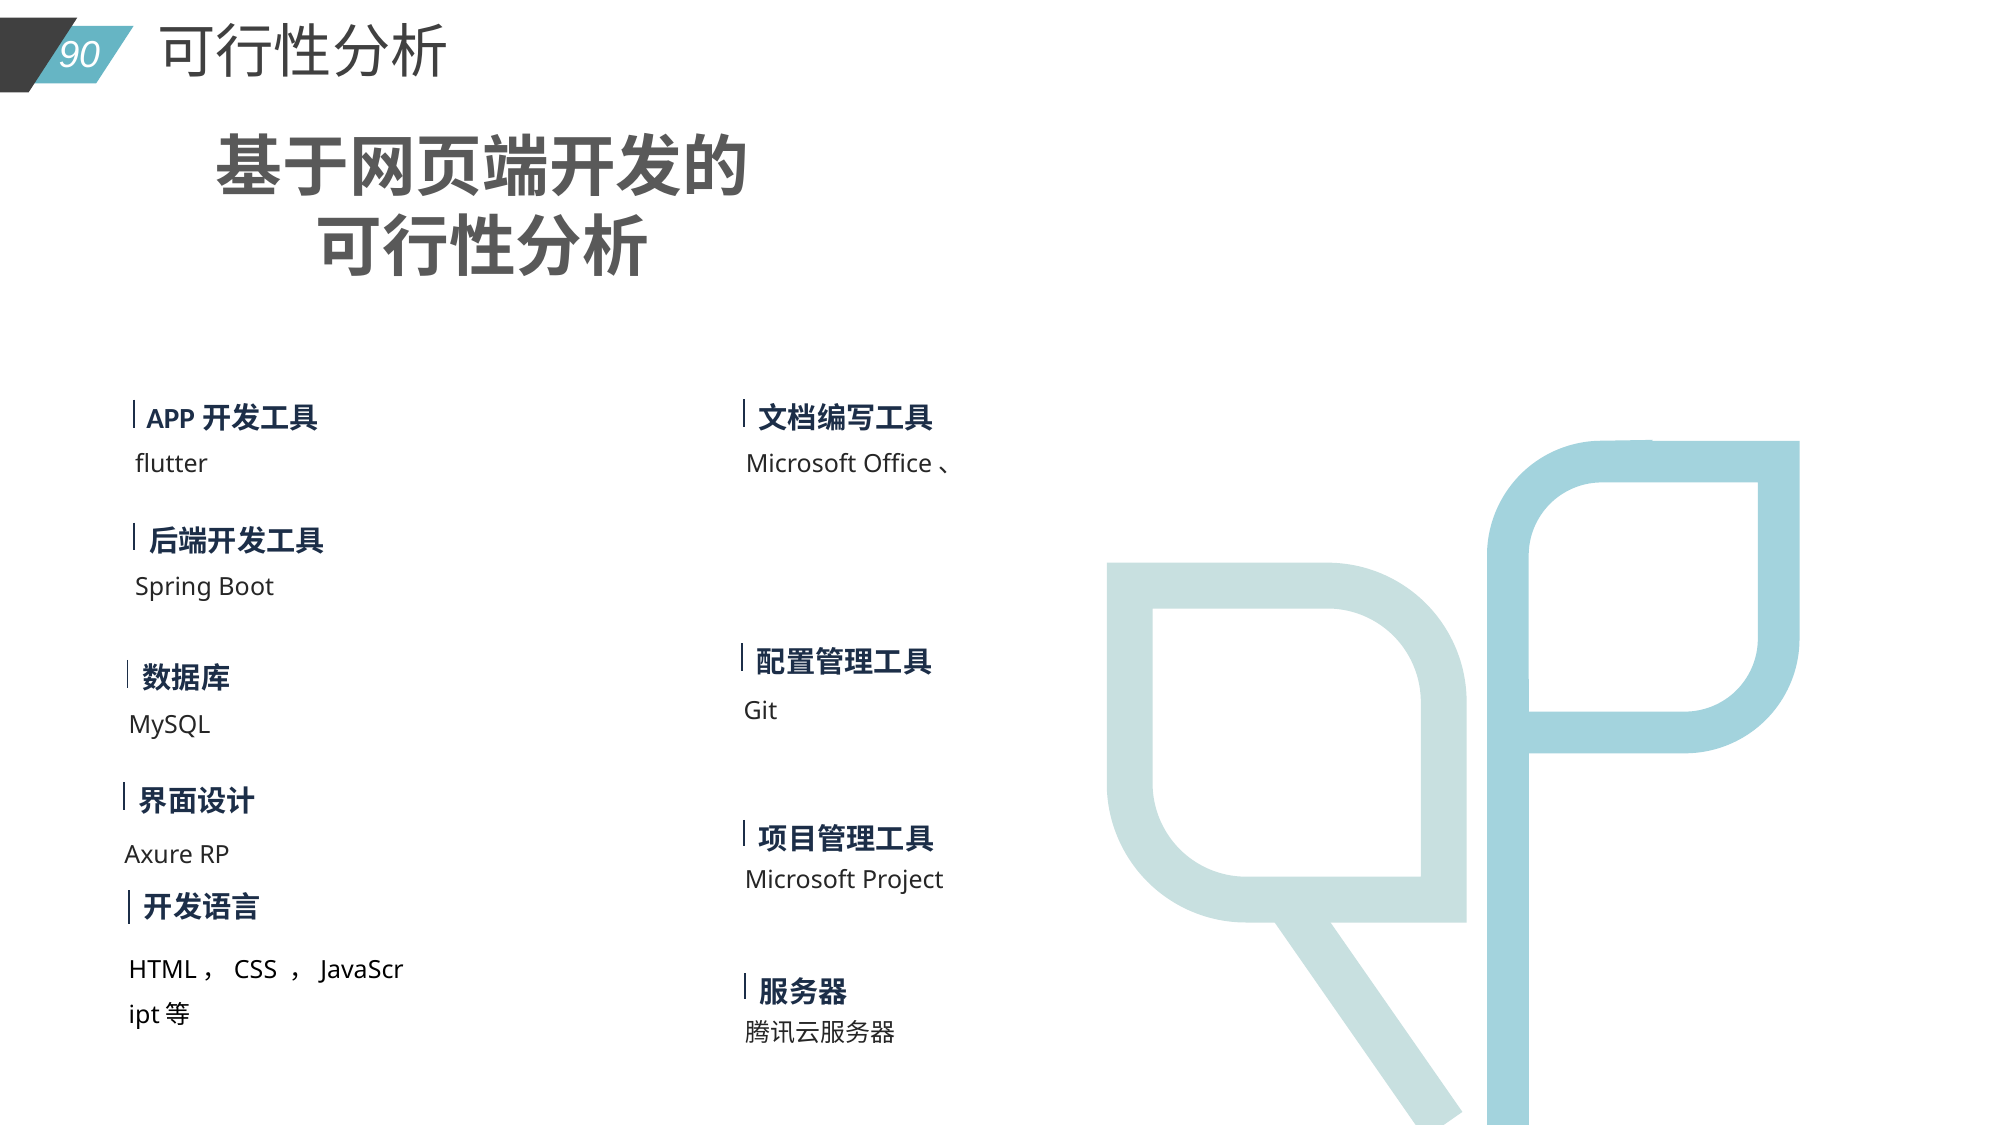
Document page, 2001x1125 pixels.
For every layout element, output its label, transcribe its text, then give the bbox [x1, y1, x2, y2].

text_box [731, 966, 969, 1052]
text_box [731, 391, 1028, 483]
text_box 基于网页端开发的 可行性分析 [0, 116, 1061, 291]
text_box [113, 652, 413, 743]
text_box 可行性分析 [142, 6, 464, 91]
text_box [1507, 461, 1779, 1125]
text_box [1129, 585, 1444, 1125]
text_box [728, 635, 948, 728]
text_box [109, 774, 366, 861]
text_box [730, 812, 968, 899]
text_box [120, 392, 419, 483]
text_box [120, 515, 419, 606]
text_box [113, 881, 419, 1087]
